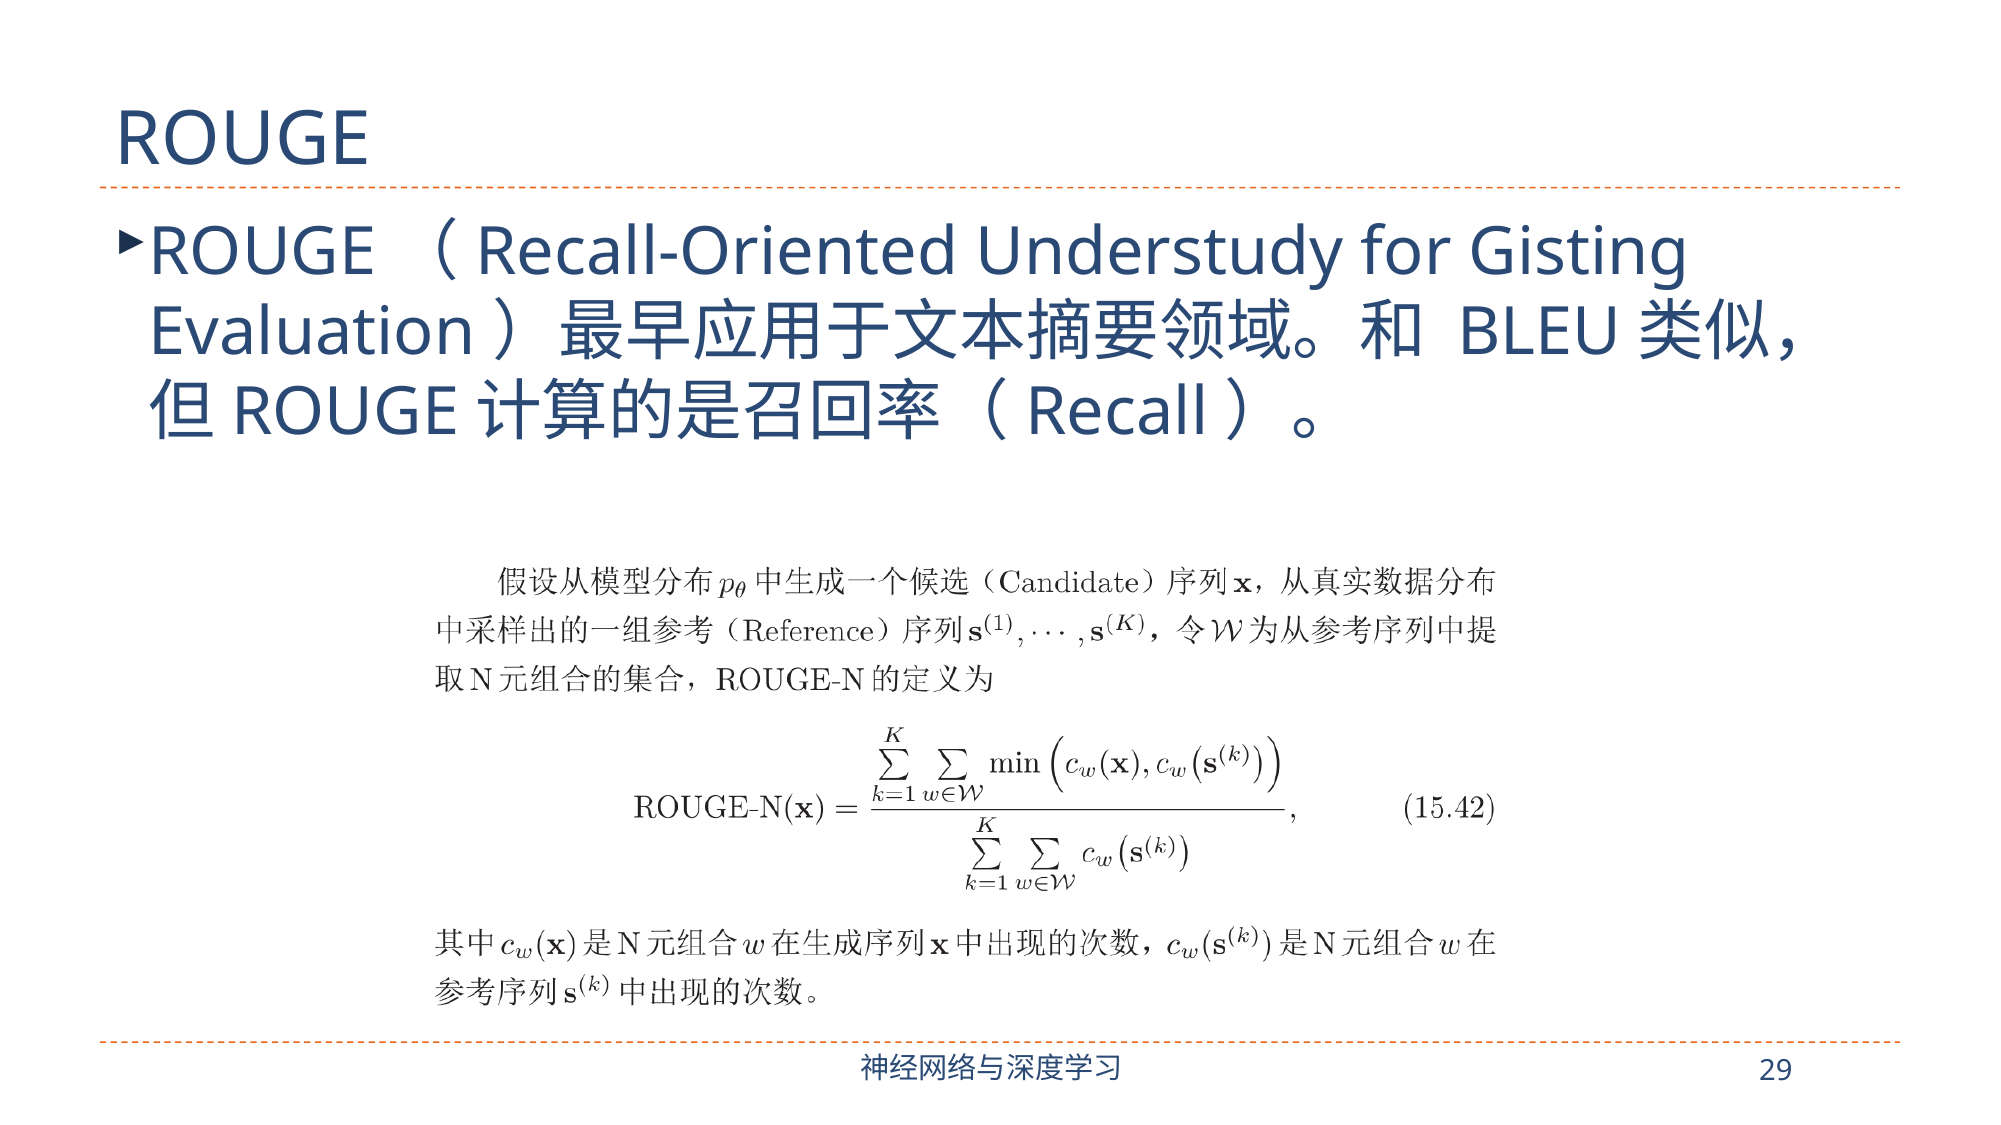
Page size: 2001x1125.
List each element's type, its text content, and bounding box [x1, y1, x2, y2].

picture [424, 563, 1526, 1023]
title ROUGE [99, 24, 1900, 188]
list ROUGE（Recall-Oriented Understudy for Gisting Evaluation）最早应用于文本摘要领域。和 BLEU类似，但ROUGE计算的是召回率（Recall）。 [99, 200, 1900, 1010]
